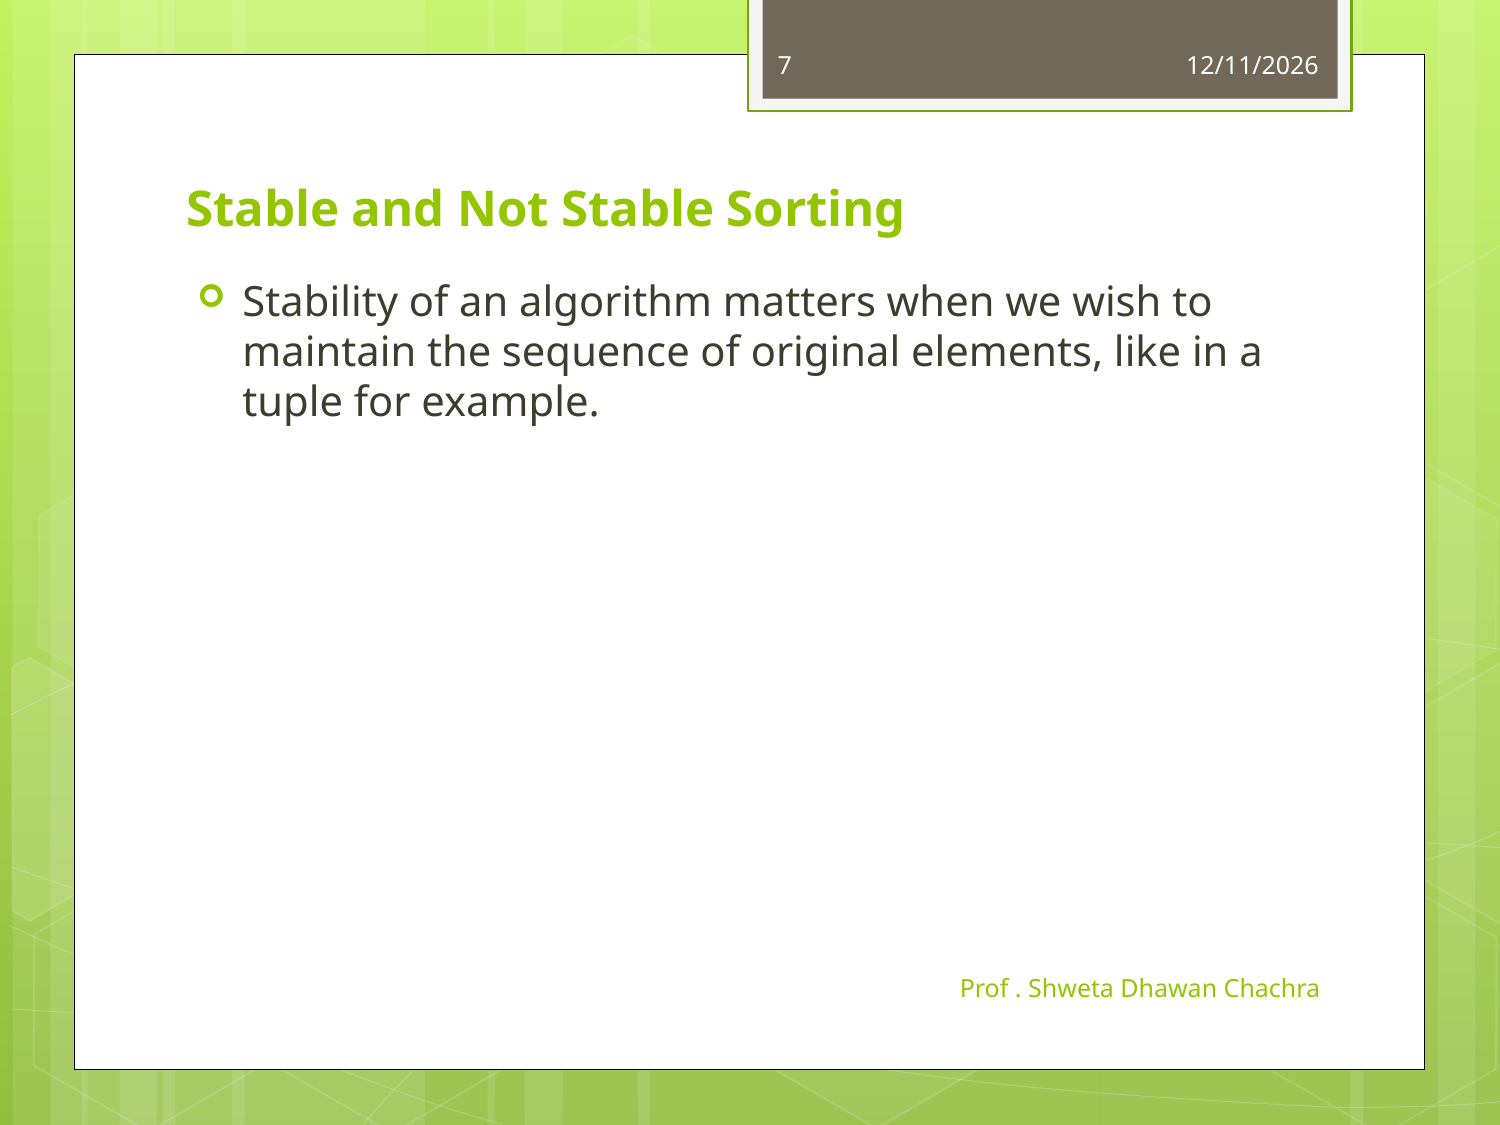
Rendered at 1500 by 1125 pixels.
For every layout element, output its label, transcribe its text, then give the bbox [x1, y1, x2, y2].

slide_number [983, 36, 1334, 97]
table_header 3 [1476, 88, 1500, 93]
list Stability of an algorithm matters when we wish to maintain the sequence of original elements, like in a tuple for example. [171, 267, 1283, 957]
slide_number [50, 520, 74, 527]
table_header 3 [1425, 88, 1437, 93]
table_header 6 [0, 299, 11, 306]
table_header 3 [12, 88, 50, 93]
title Stable and Not Stable Sorting [171, 168, 1324, 244]
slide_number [1437, 520, 1476, 527]
slide_number 7 [762, 36, 982, 97]
footer Prof . Shweta Dhawan Chachra [761, 960, 1336, 1020]
